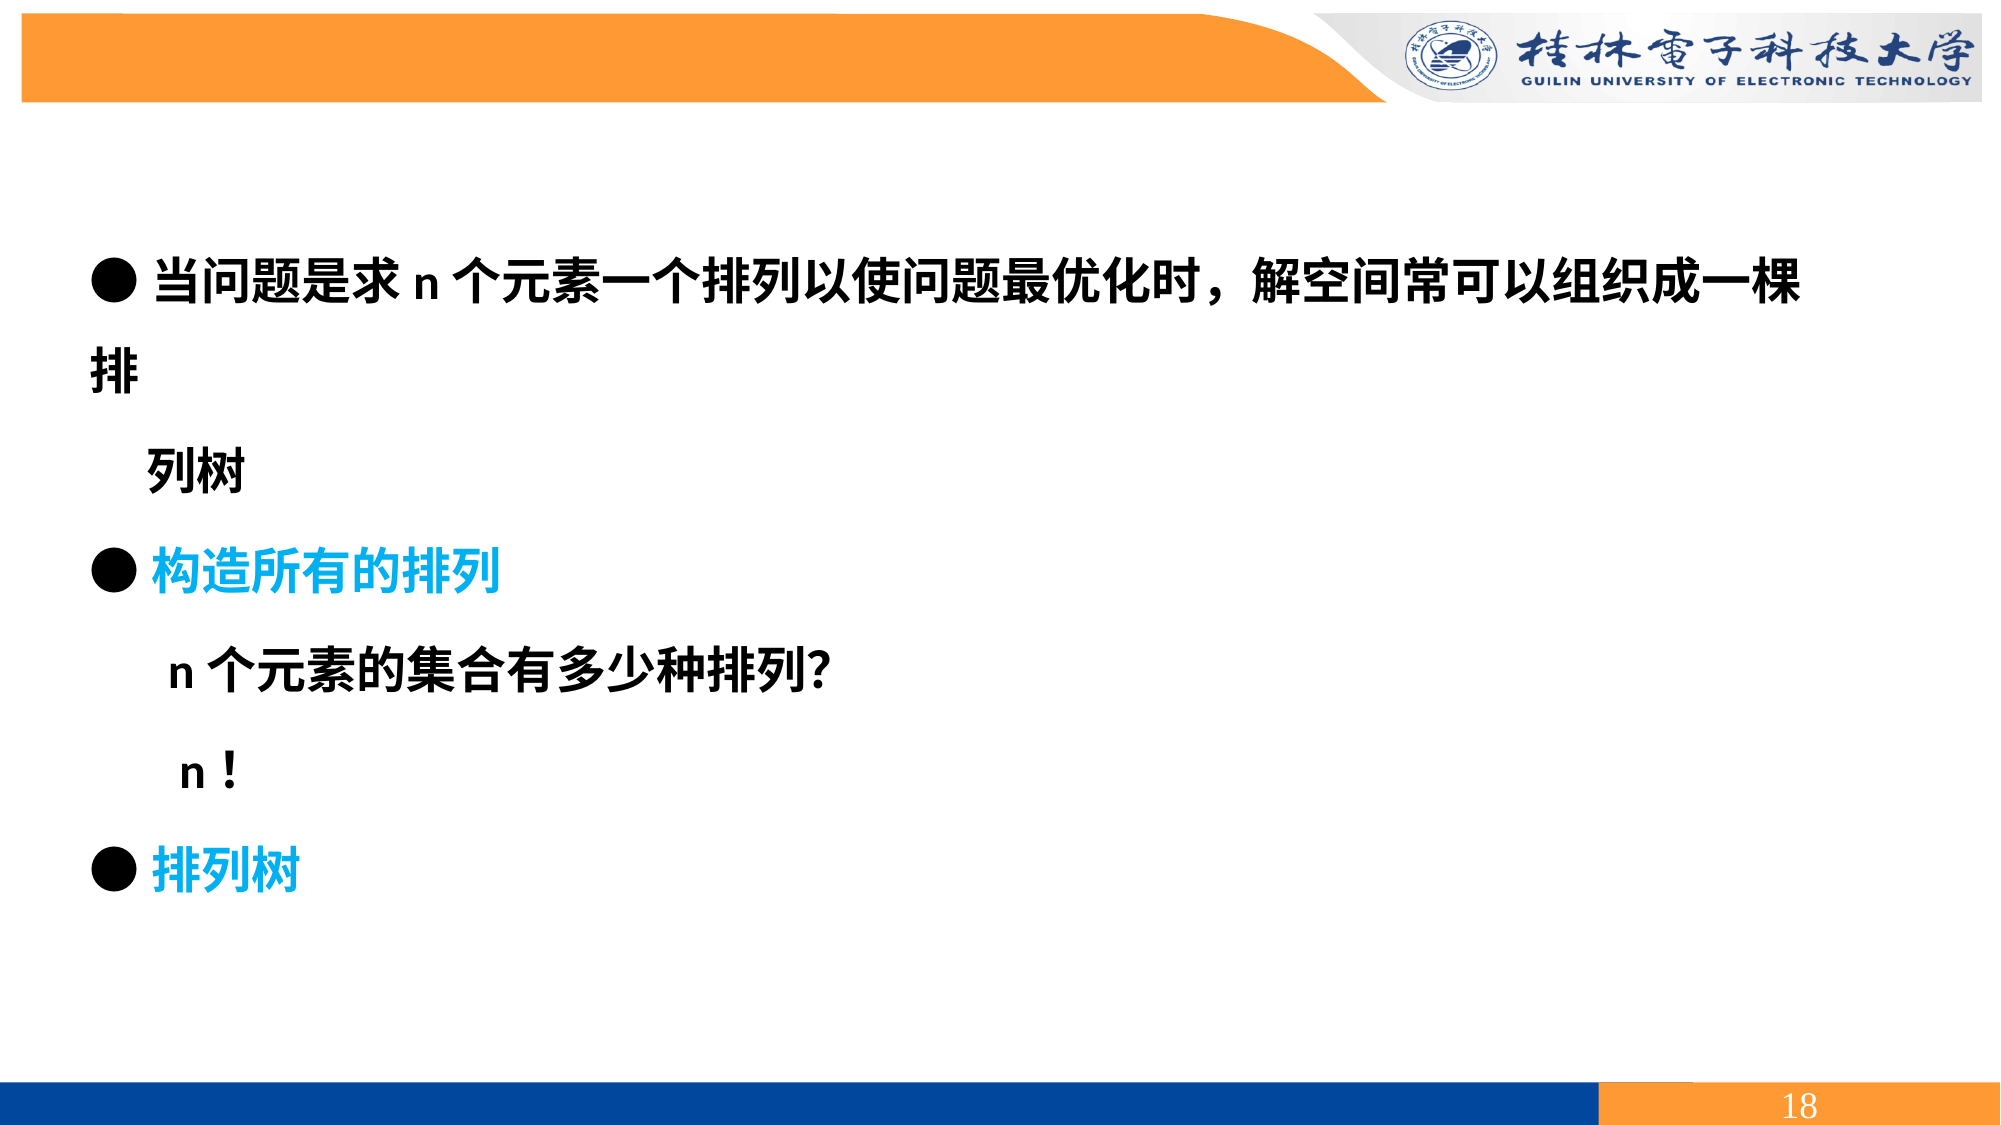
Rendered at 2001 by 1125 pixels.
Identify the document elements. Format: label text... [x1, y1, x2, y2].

text_box ●当问题是求n个元素一个排列以使问题最优化时，解空间常可以组织成一棵排 列树 ●构造所有的排列 n个元素的集合有多少种排列？ n！ ●排列树 [74, 211, 1845, 995]
picture [1386, 0, 2000, 103]
